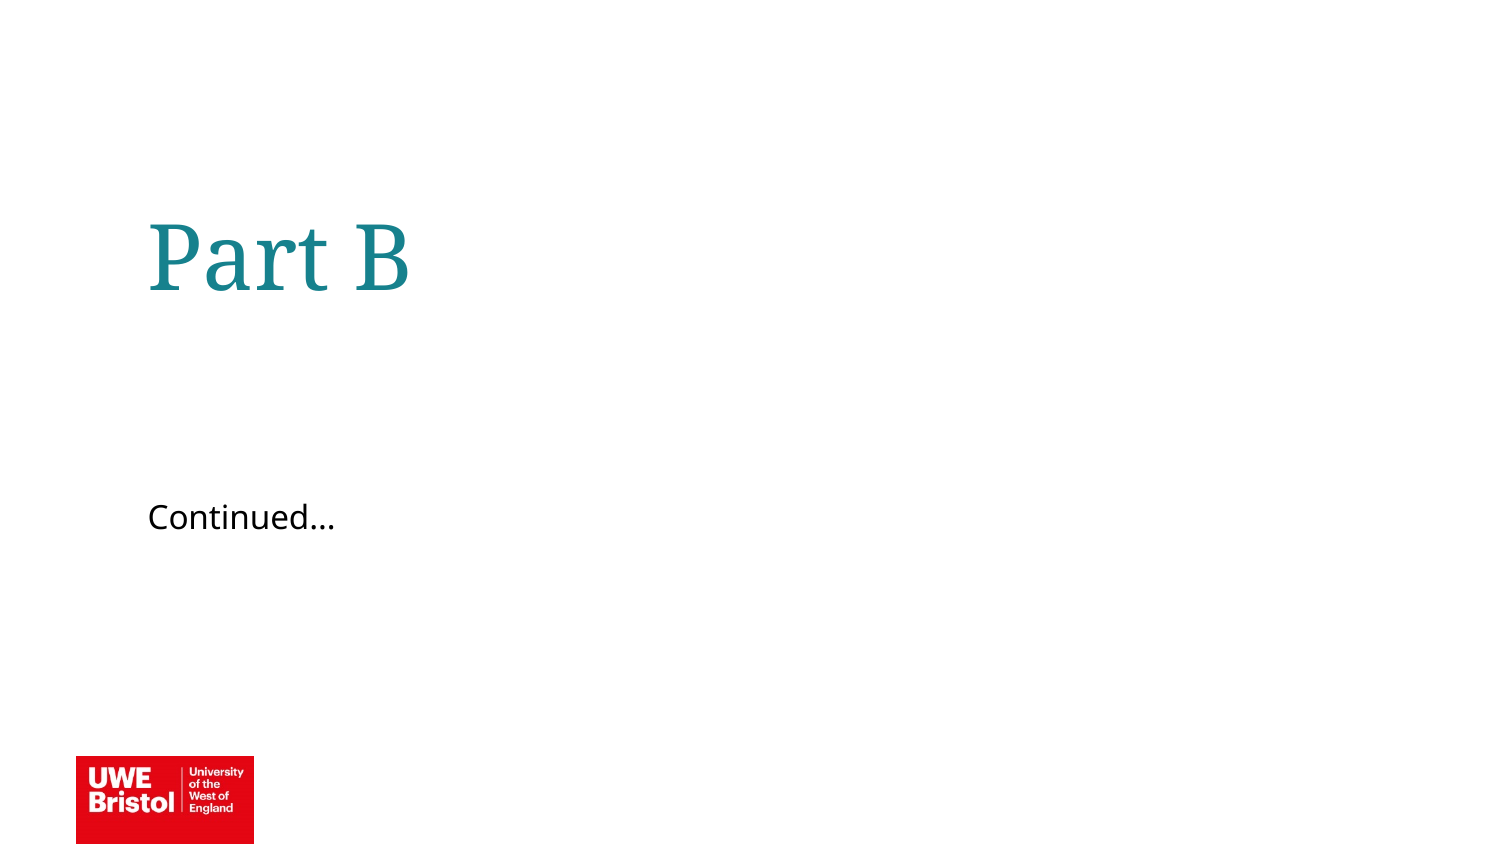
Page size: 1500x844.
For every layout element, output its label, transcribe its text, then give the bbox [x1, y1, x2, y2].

list Continued… [147, 495, 1242, 571]
picture [76, 756, 254, 844]
list Part B [147, 209, 1242, 378]
